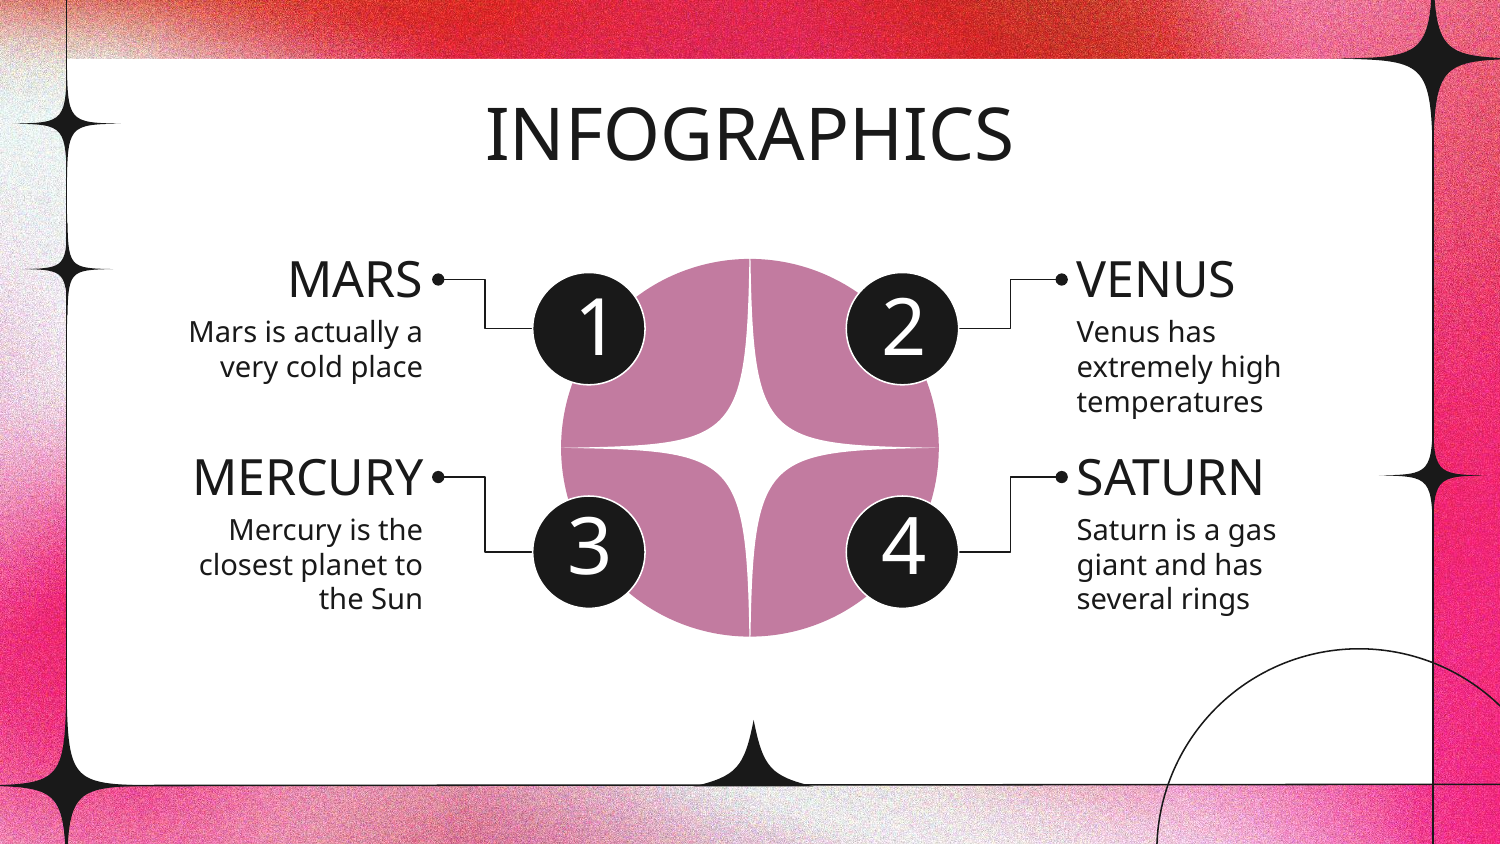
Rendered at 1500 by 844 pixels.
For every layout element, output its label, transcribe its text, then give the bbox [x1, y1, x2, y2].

text_box [1156, 648, 1500, 844]
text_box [958, 279, 1062, 329]
text_box Venus has extremely high temperatures [1061, 298, 1360, 378]
text_box Saturn is a gas giant and has several rings [1061, 496, 1360, 576]
text_box [846, 496, 958, 609]
text_box SATURN [1061, 433, 1360, 496]
text_box [751, 448, 939, 637]
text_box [437, 279, 533, 329]
text_box Mercury is the closest planet to the Sun [140, 496, 439, 576]
text_box MERCURY [140, 433, 439, 496]
text_box MARS [140, 236, 439, 323]
text_box 4 [866, 510, 926, 576]
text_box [958, 476, 1062, 553]
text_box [437, 476, 533, 553]
text_box Mars is actually a very cold place [140, 323, 439, 378]
text_box [561, 448, 749, 637]
text_box [561, 220, 939, 676]
text_box [751, 258, 939, 447]
text_box 2 [866, 290, 926, 357]
text_box [846, 272, 958, 385]
text_box VENUS [1061, 236, 1360, 298]
text_box 1 [559, 290, 619, 357]
text_box 3 [553, 510, 612, 576]
title INFOGRAPHICS [118, 72, 1382, 167]
text_box [561, 258, 749, 447]
text_box [533, 272, 646, 385]
text_box [533, 496, 646, 609]
